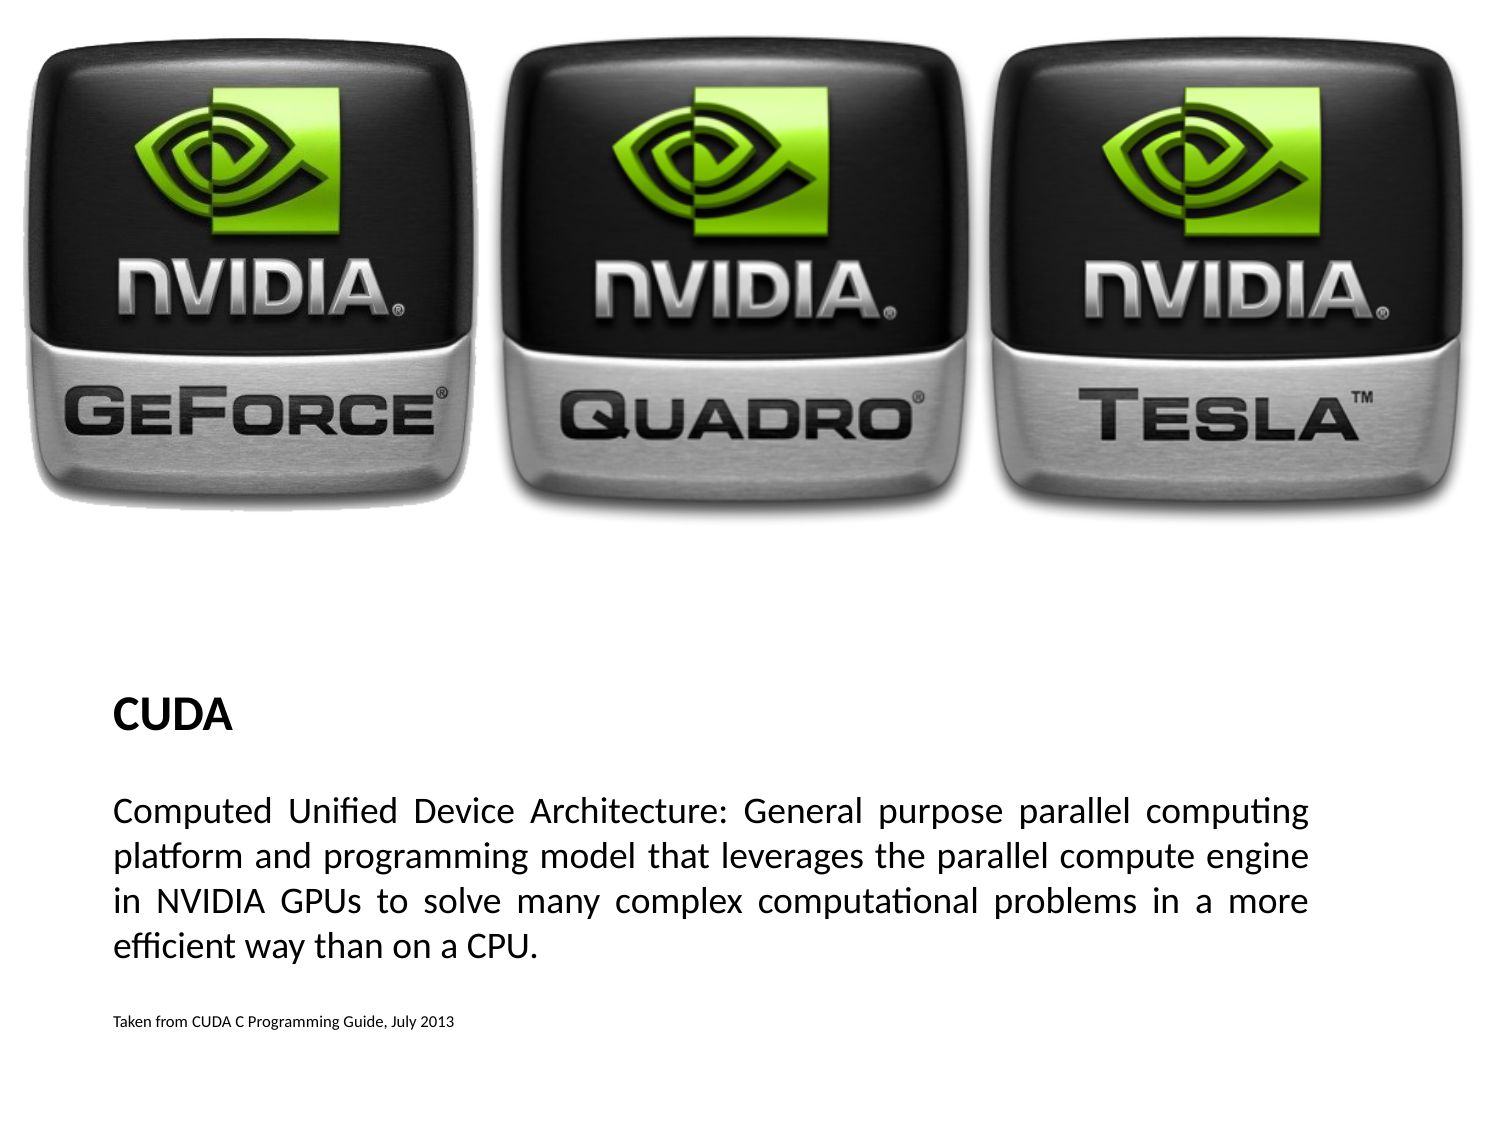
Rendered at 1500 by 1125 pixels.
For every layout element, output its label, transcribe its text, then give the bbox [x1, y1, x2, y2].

picture [22, 0, 1500, 543]
text_box CUDA Computed Unified Device Architecture: General purpose parallel computing platform and programming model that leverages the parallel compute engine in NVIDIA GPUs to solve many complex computational problems in a more efficient way than on a CPU. Taken from CUDA C Programming Guide, July 2013 [98, 673, 1325, 1039]
